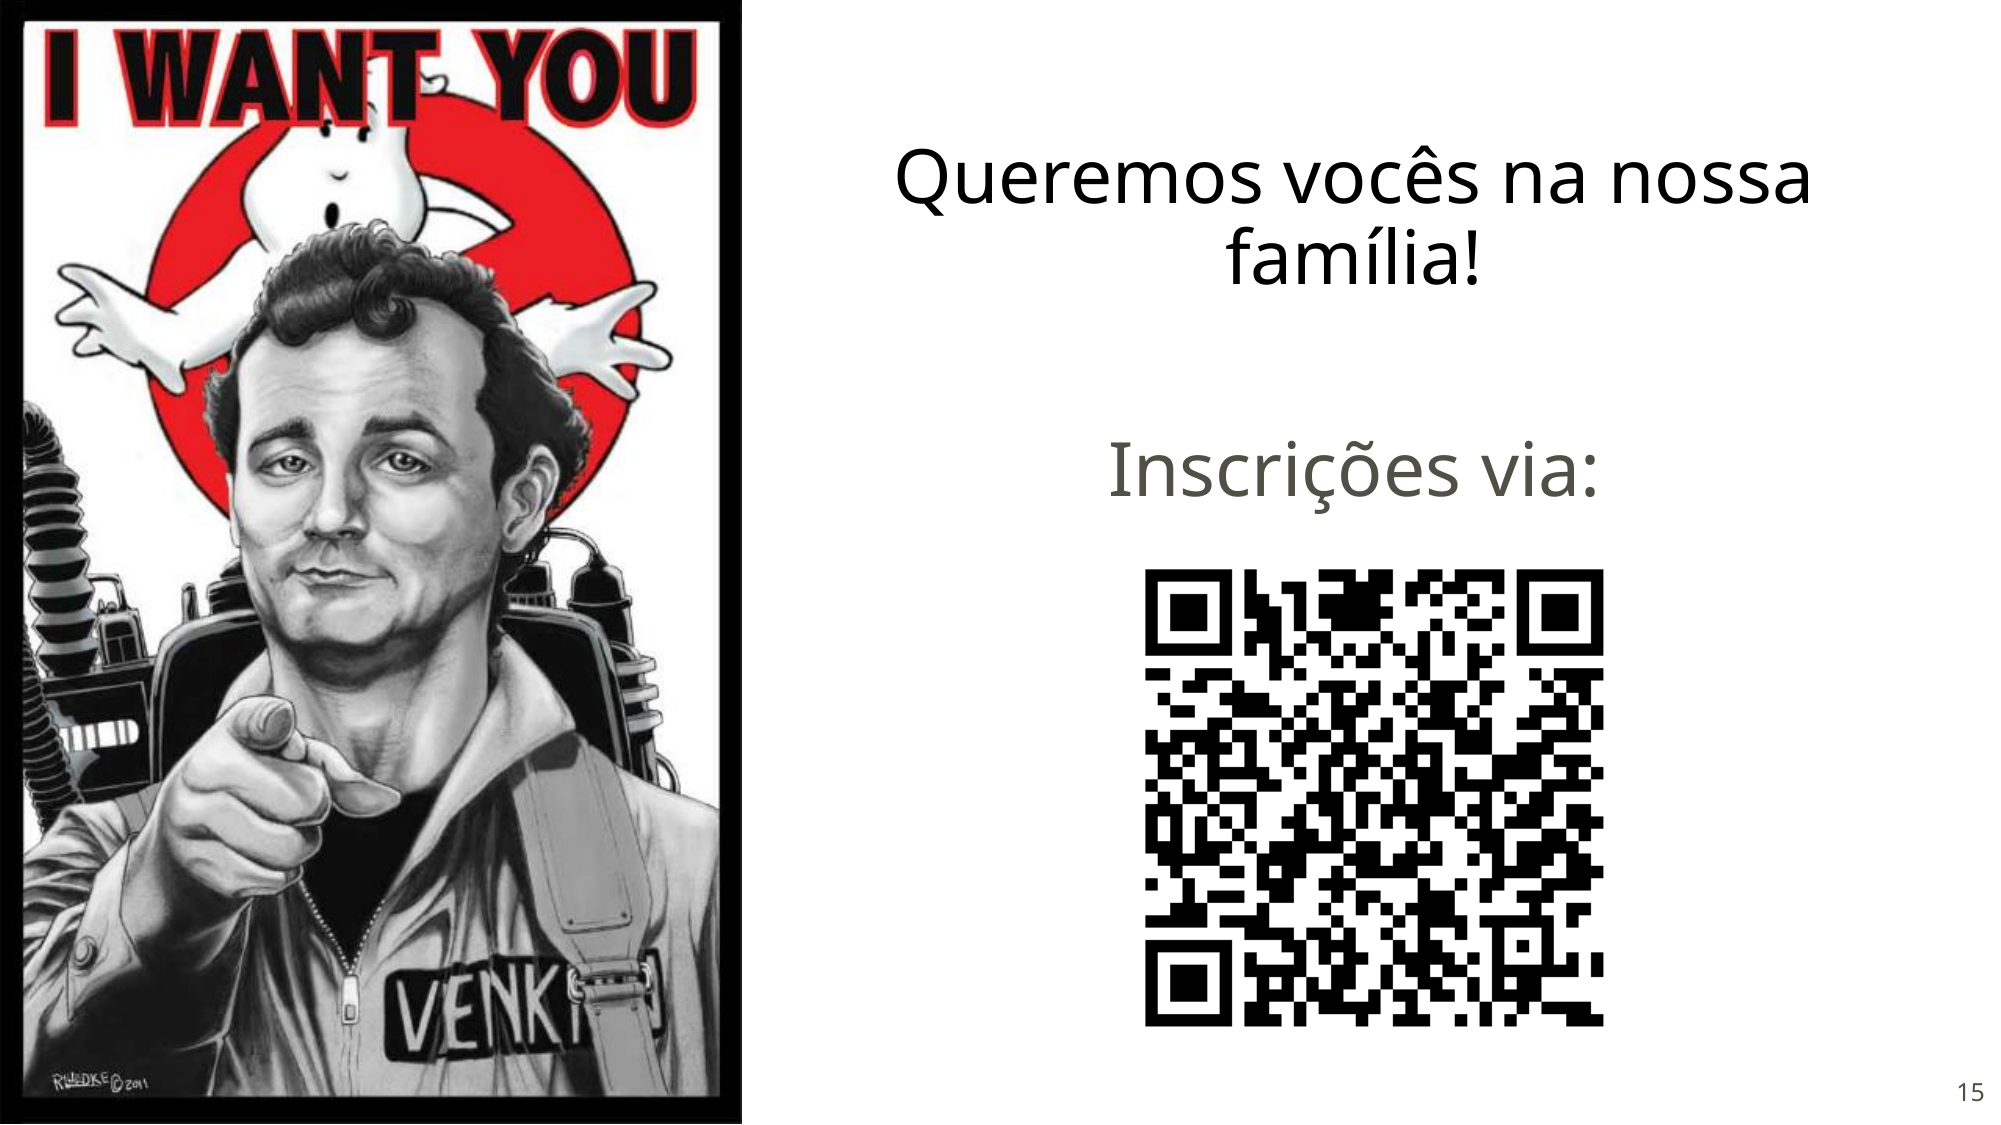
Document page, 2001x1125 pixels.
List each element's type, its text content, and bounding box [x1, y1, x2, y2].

text_box Inscrições via: [854, 423, 1855, 520]
picture [0, 0, 742, 1124]
picture [1096, 520, 1653, 1077]
list Queremos vocês na nossa família! [854, 130, 1855, 309]
slide_number 15 [1914, 1063, 2000, 1124]
